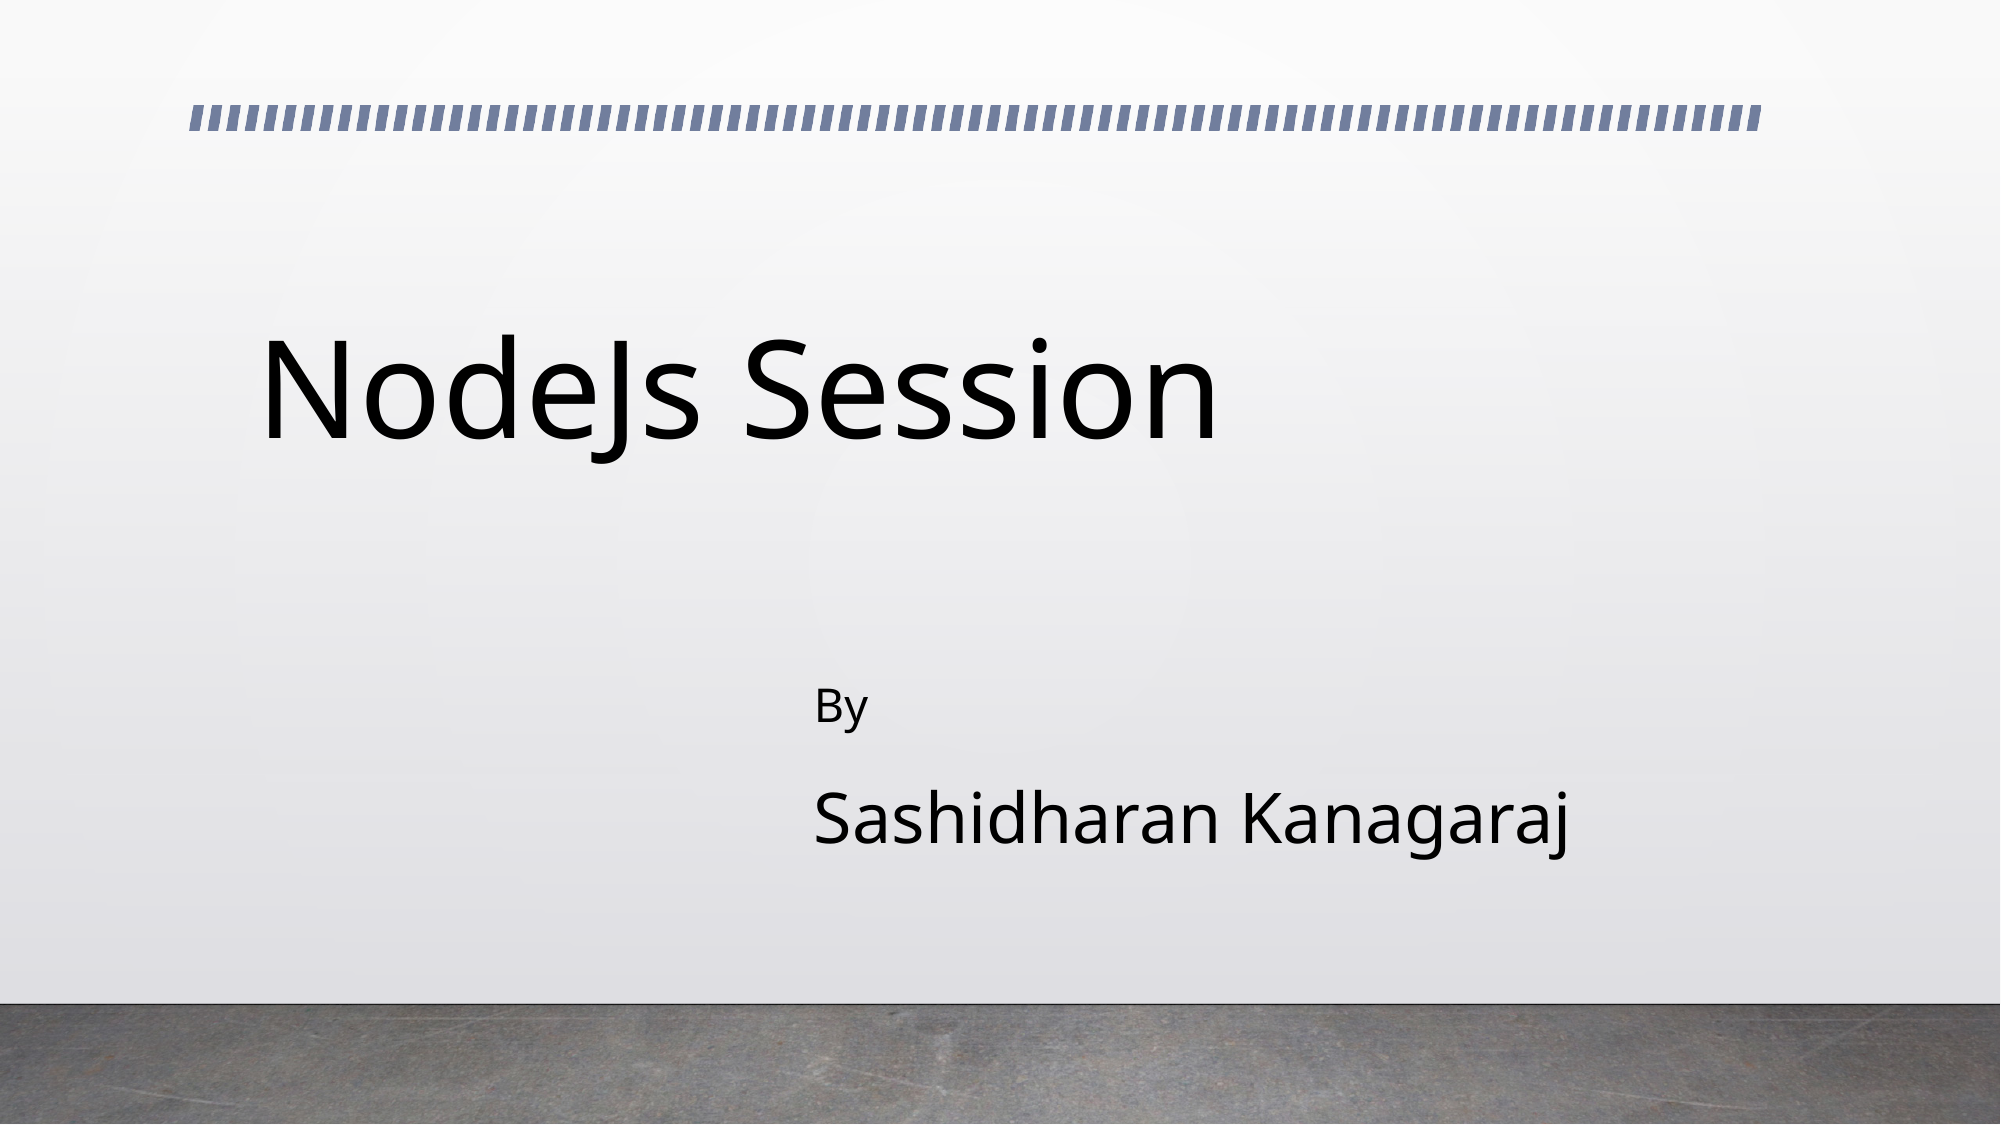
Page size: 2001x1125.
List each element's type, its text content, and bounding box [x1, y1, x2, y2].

text_box By Sashidharan Kanagaraj [798, 675, 1866, 860]
title NodeJs Session [241, 313, 1659, 469]
picture [0, 1004, 2000, 1124]
